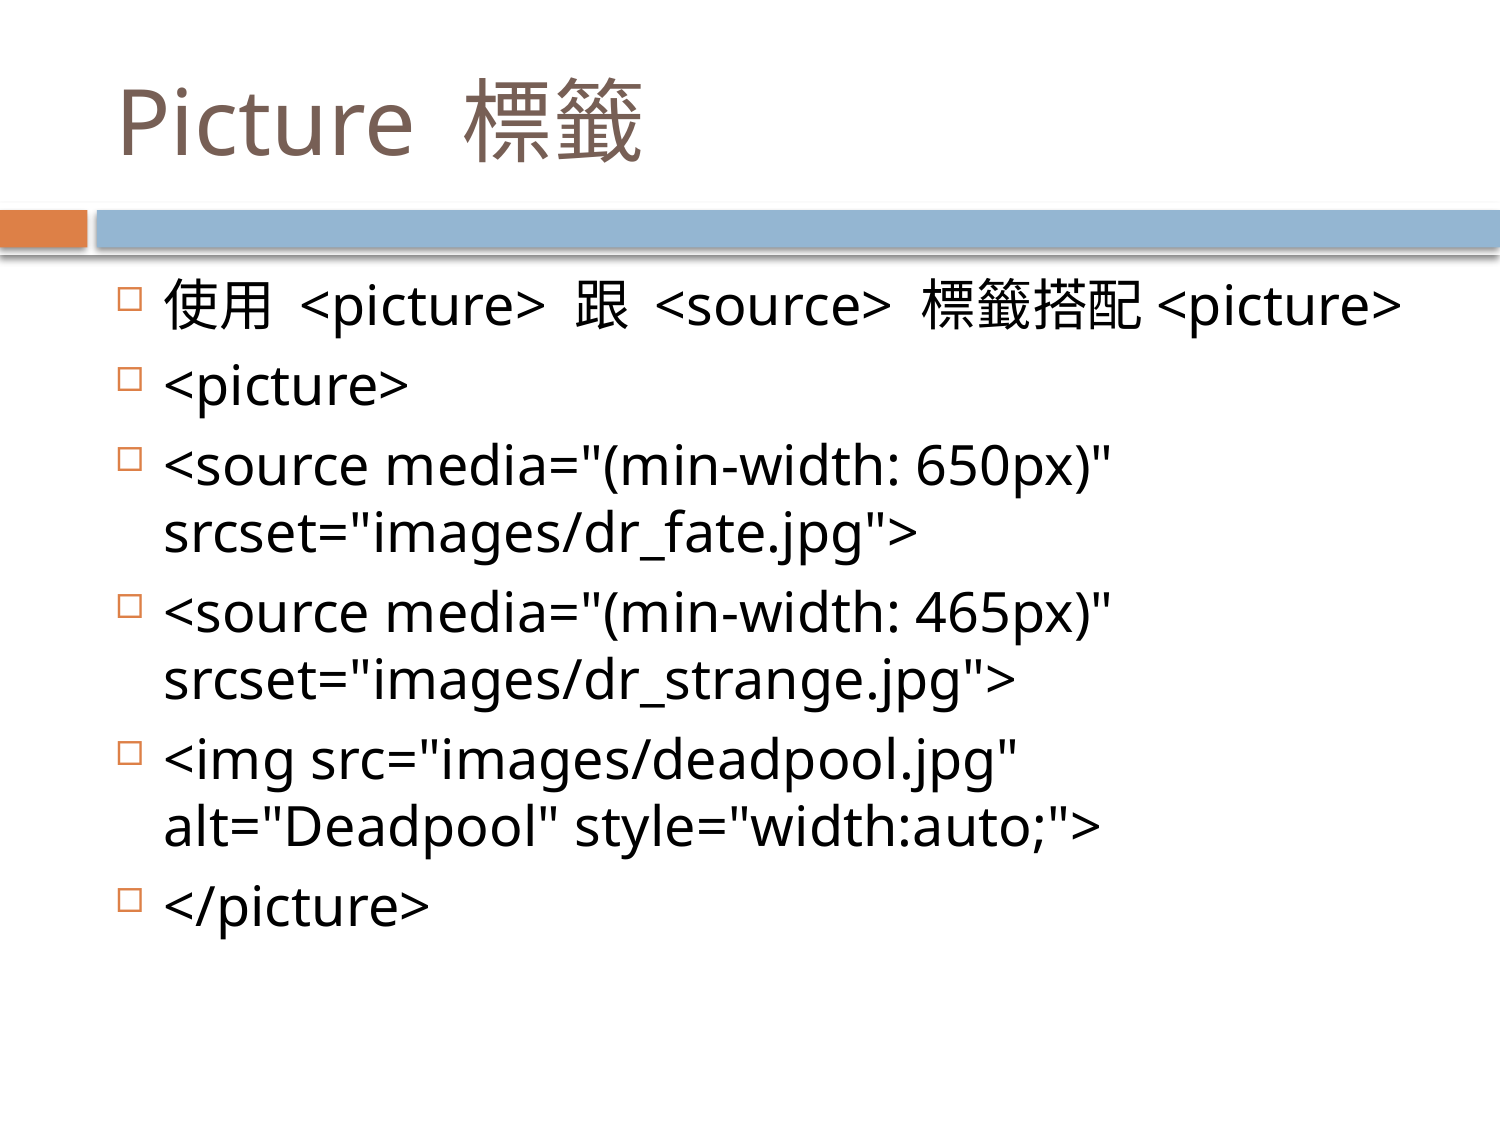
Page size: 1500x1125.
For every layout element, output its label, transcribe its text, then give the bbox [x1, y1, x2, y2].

list 使用 <picture> 跟 <source> 標籤搭配<picture> <picture> <source media="(min-width: 650px)" srcset="images/dr_fate.jpg"> <source media="(min-width: 465px)" srcset="images/dr_strange.jpg"> <img src="images/deadpool.jpg" alt="Deadpool" style="width:auto;"> </picture> [100, 262, 1438, 1000]
title Picture 標籤 [100, 37, 1438, 200]
